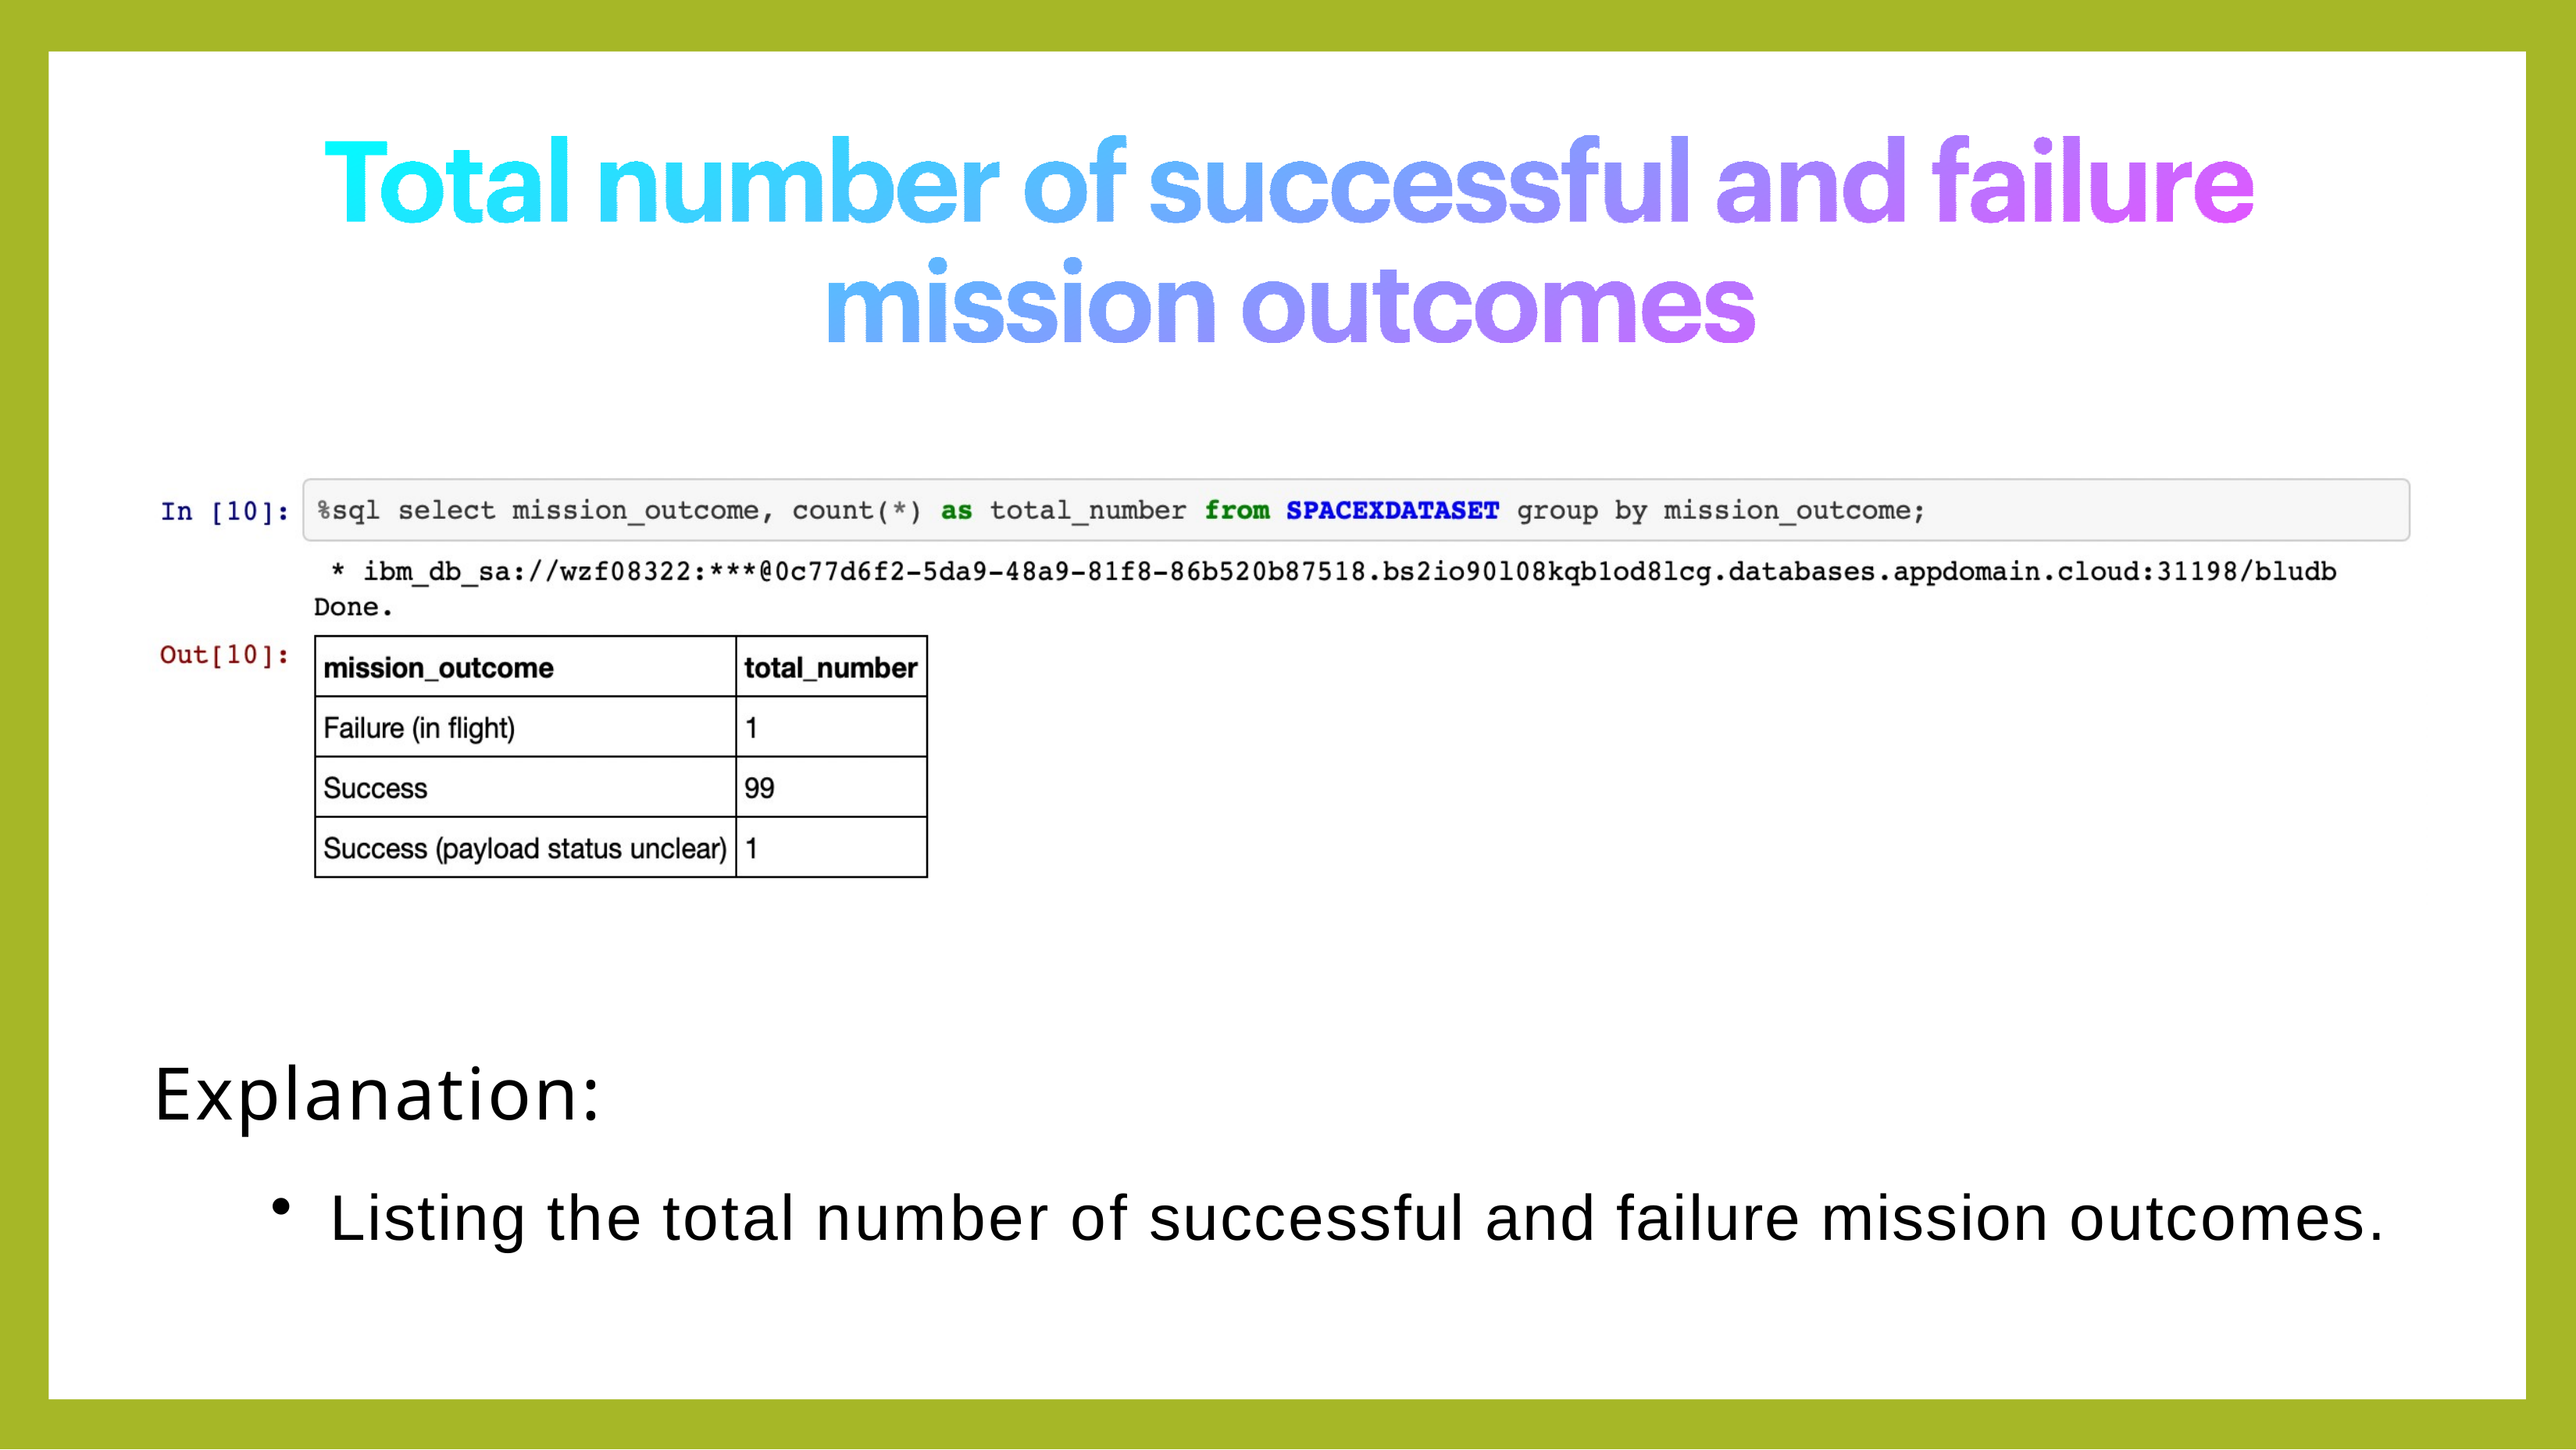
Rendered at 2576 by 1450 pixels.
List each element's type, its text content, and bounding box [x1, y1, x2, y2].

text_box Explanation: Listing the total number of successful and failure mission outcomes. [151, 999, 2388, 1253]
text_box [325, 135, 2253, 343]
text_box [147, 455, 2428, 912]
